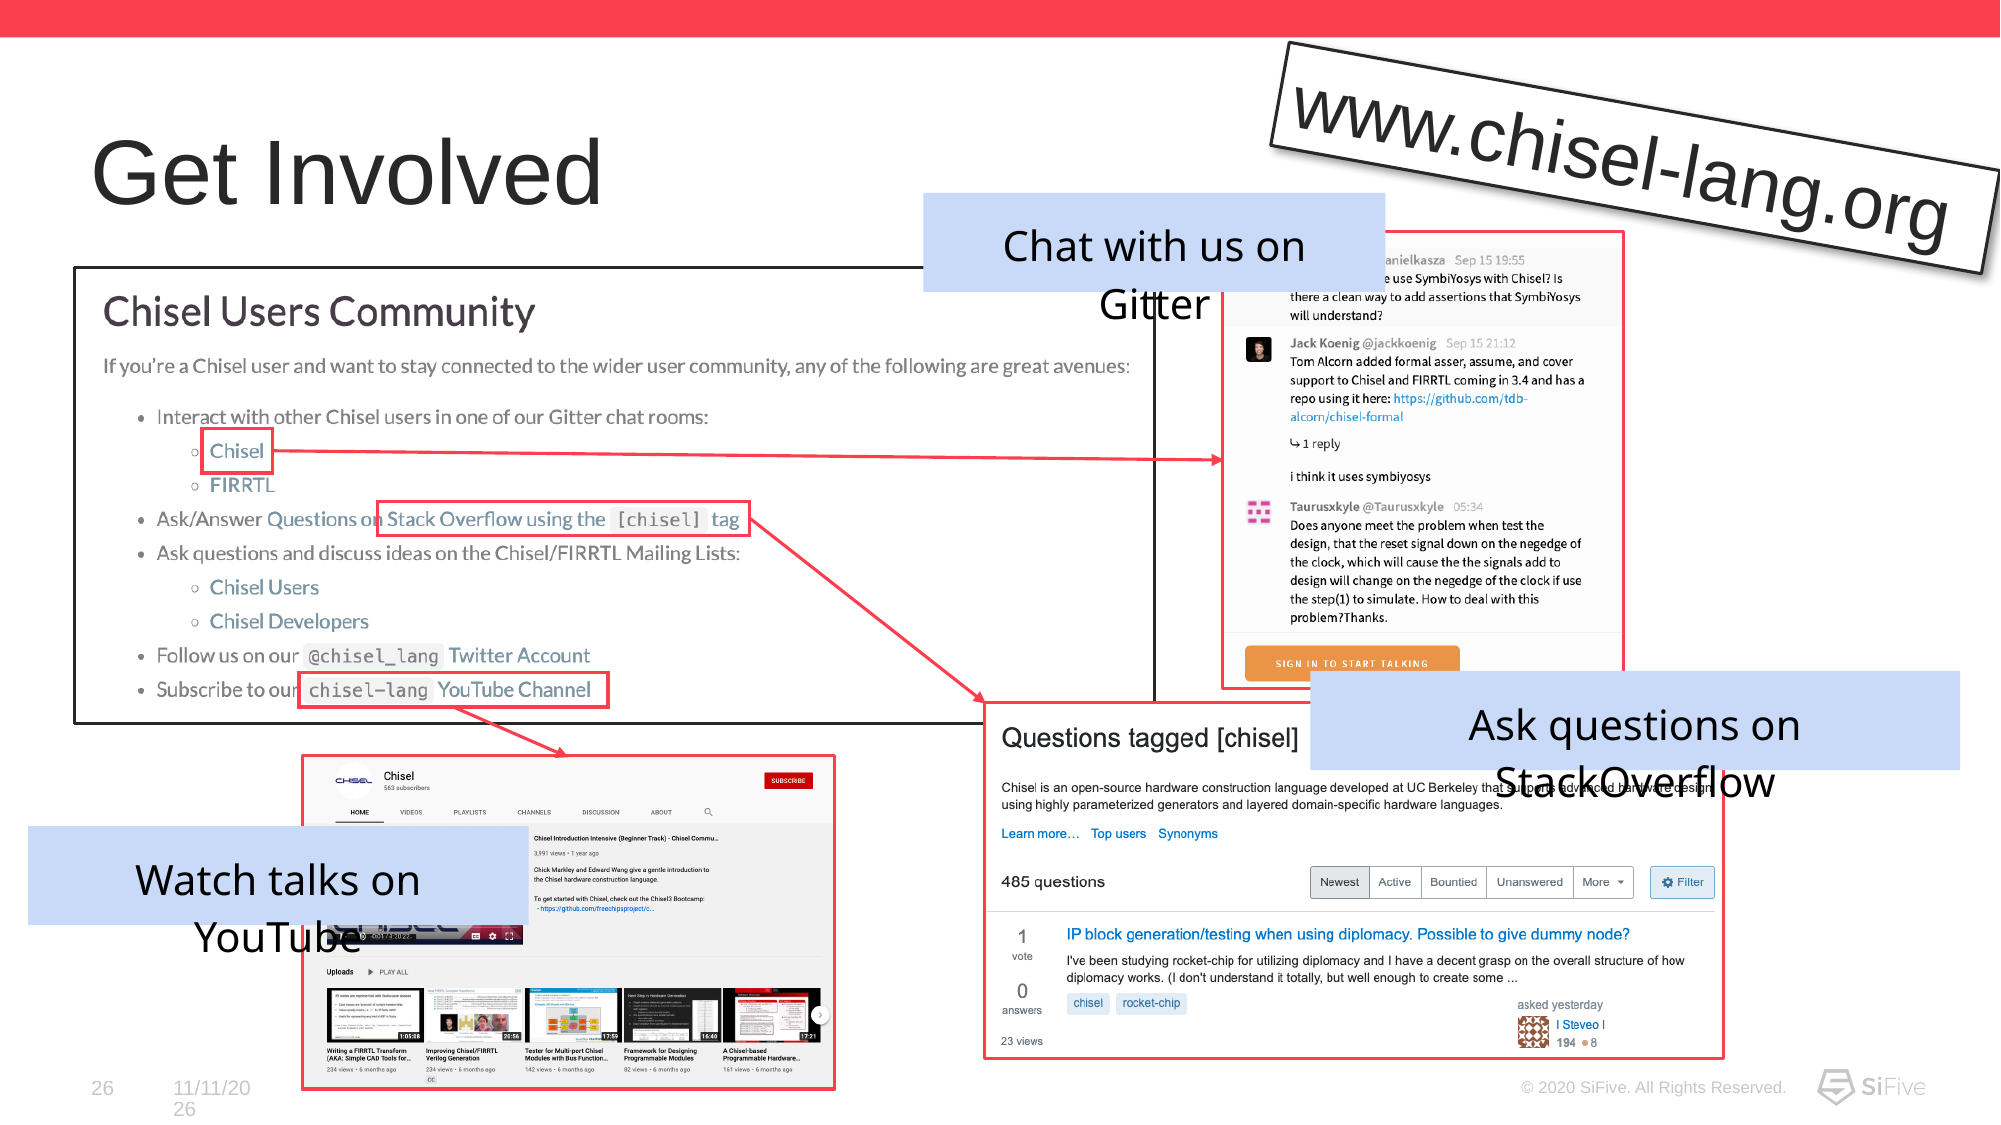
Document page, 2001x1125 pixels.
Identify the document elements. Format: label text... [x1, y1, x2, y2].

text_box Chat with us on Gitter [923, 192, 1386, 292]
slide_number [158, 1050, 272, 1125]
footer [278, 1050, 1029, 1125]
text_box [453, 707, 569, 758]
picture [76, 268, 1722, 1058]
text_box www.chisel-lang.org [1270, 42, 2000, 274]
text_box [749, 518, 987, 704]
picture [303, 757, 834, 1088]
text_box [272, 450, 1225, 461]
text_box Ask questions on StackOverflow [1310, 670, 1961, 771]
text_box Watch talks on YouTube [28, 826, 303, 926]
picture [1223, 233, 1622, 687]
slide_number 26 [76, 1050, 151, 1125]
title Get Involved [75, 75, 1925, 275]
